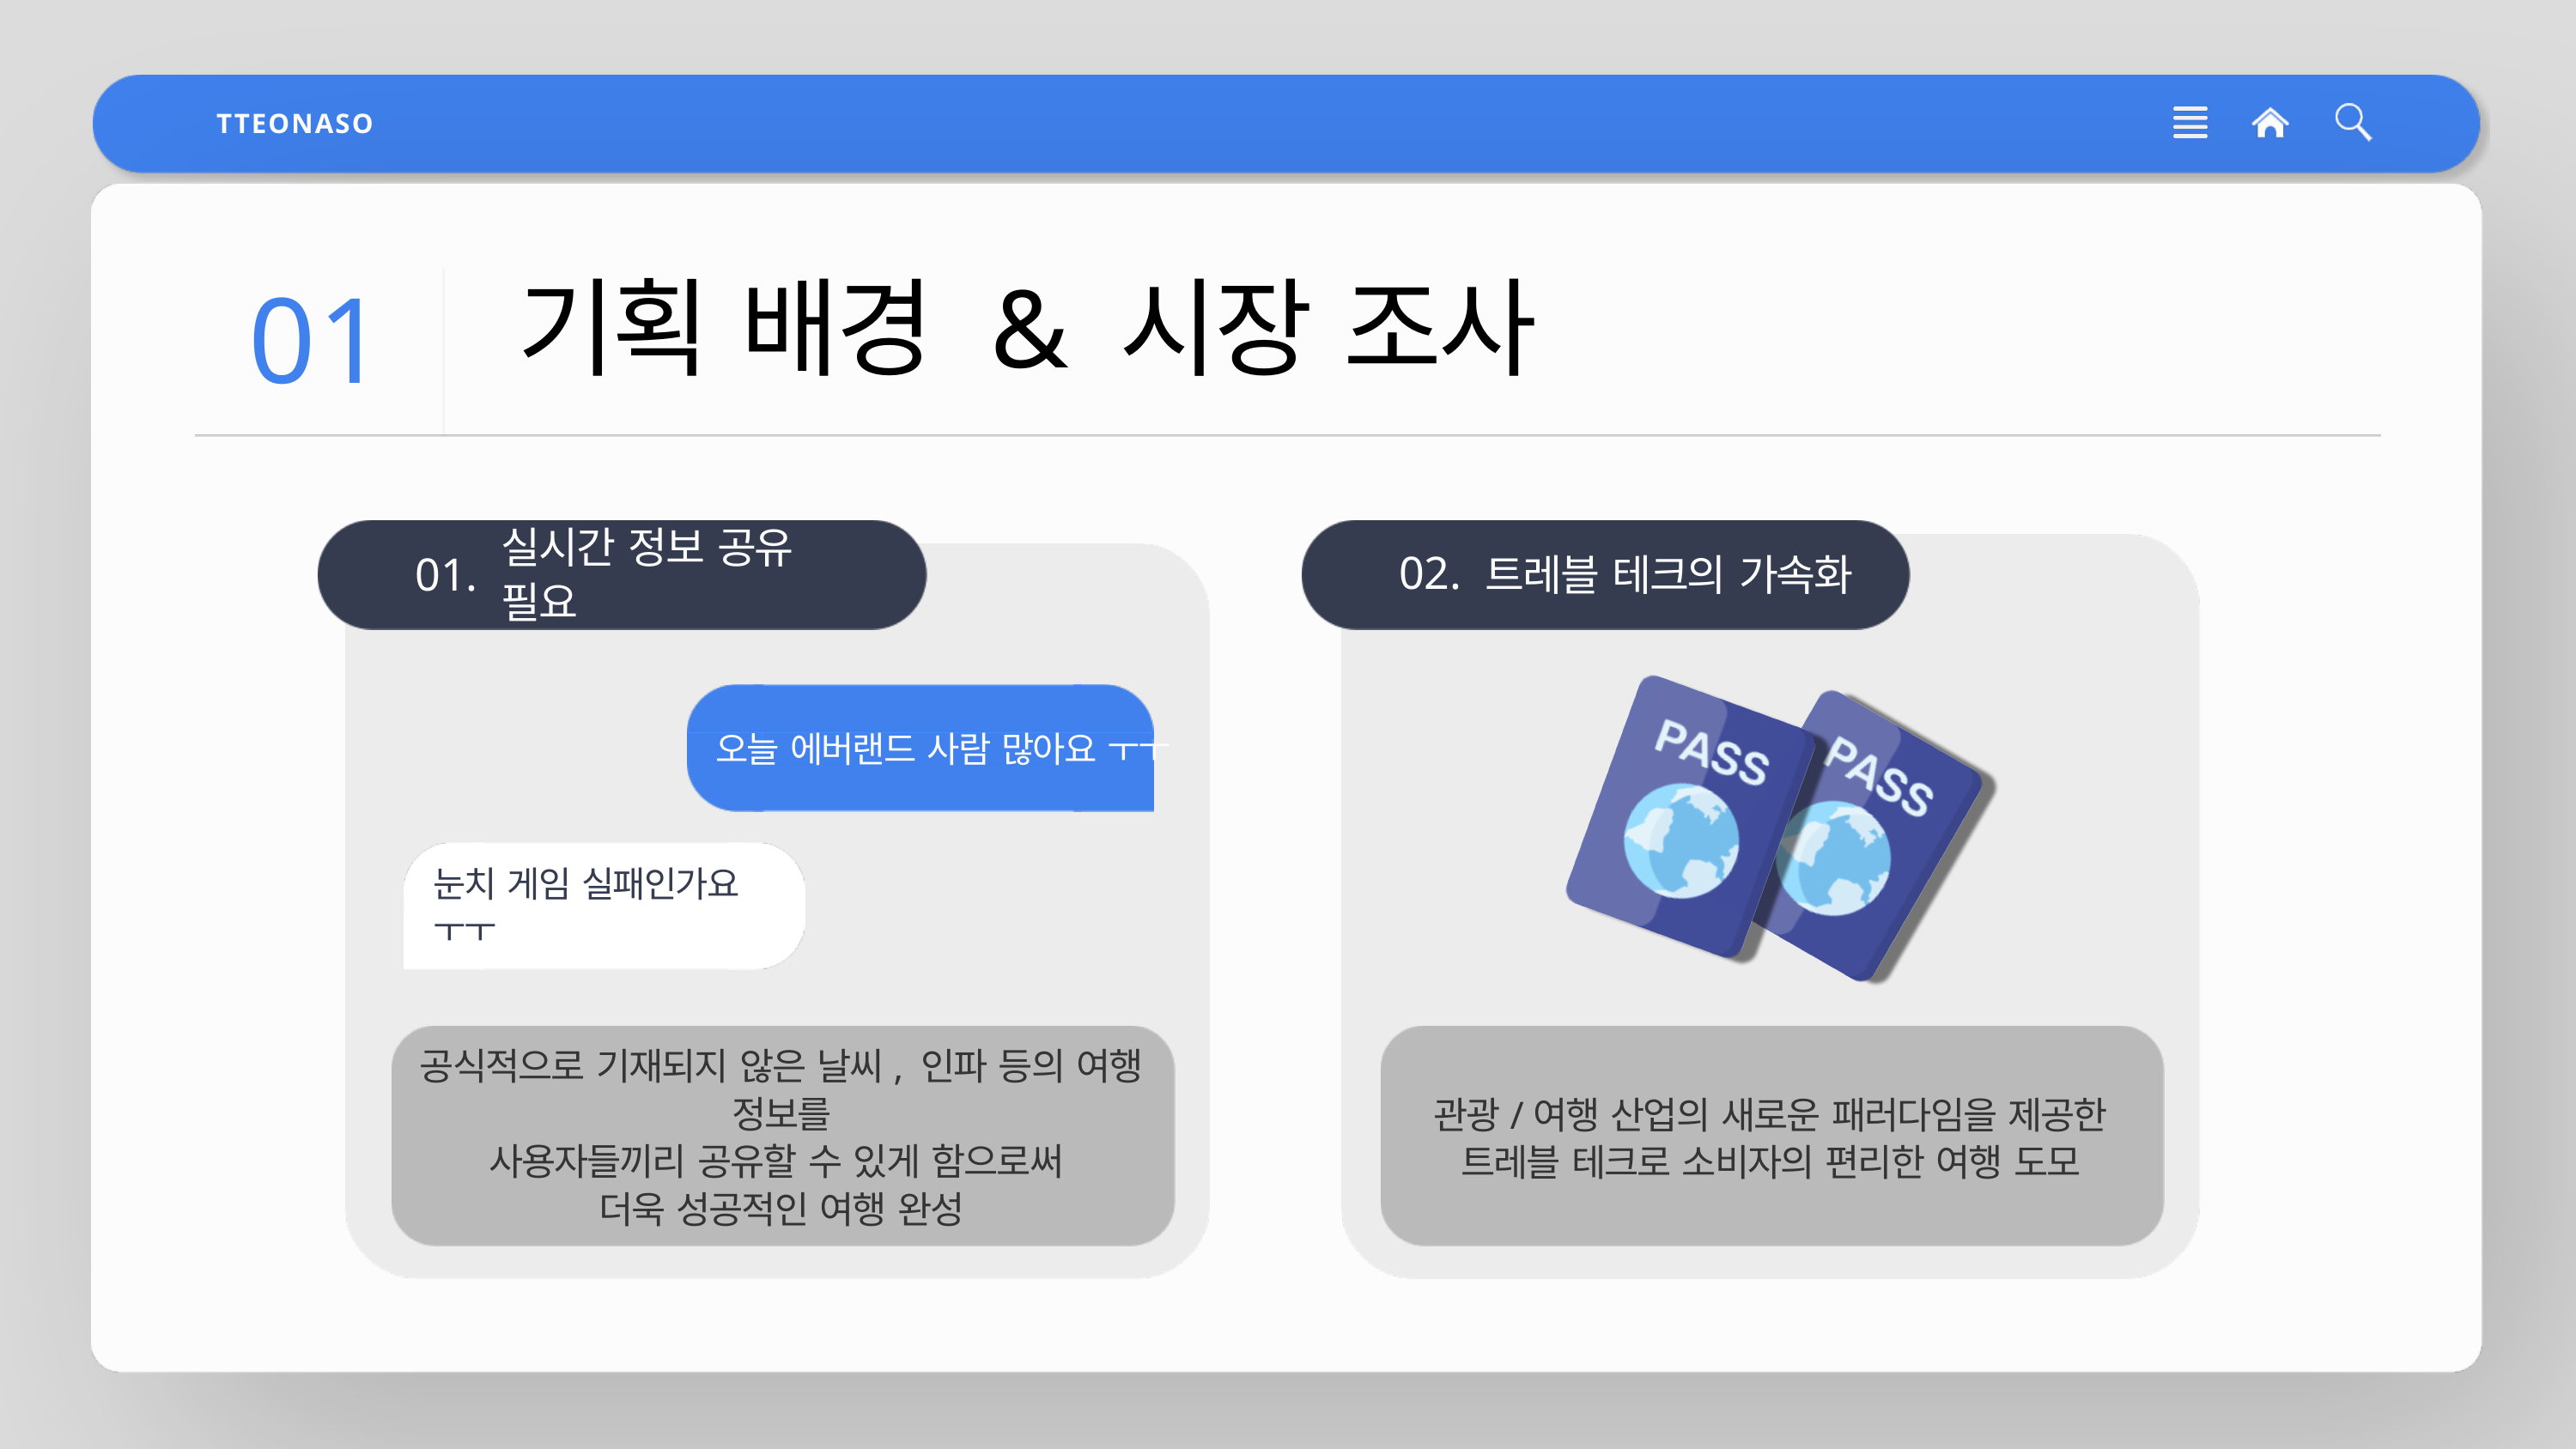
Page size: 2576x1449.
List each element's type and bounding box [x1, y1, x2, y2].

picture [92, 75, 2482, 174]
picture [90, 184, 2483, 1374]
